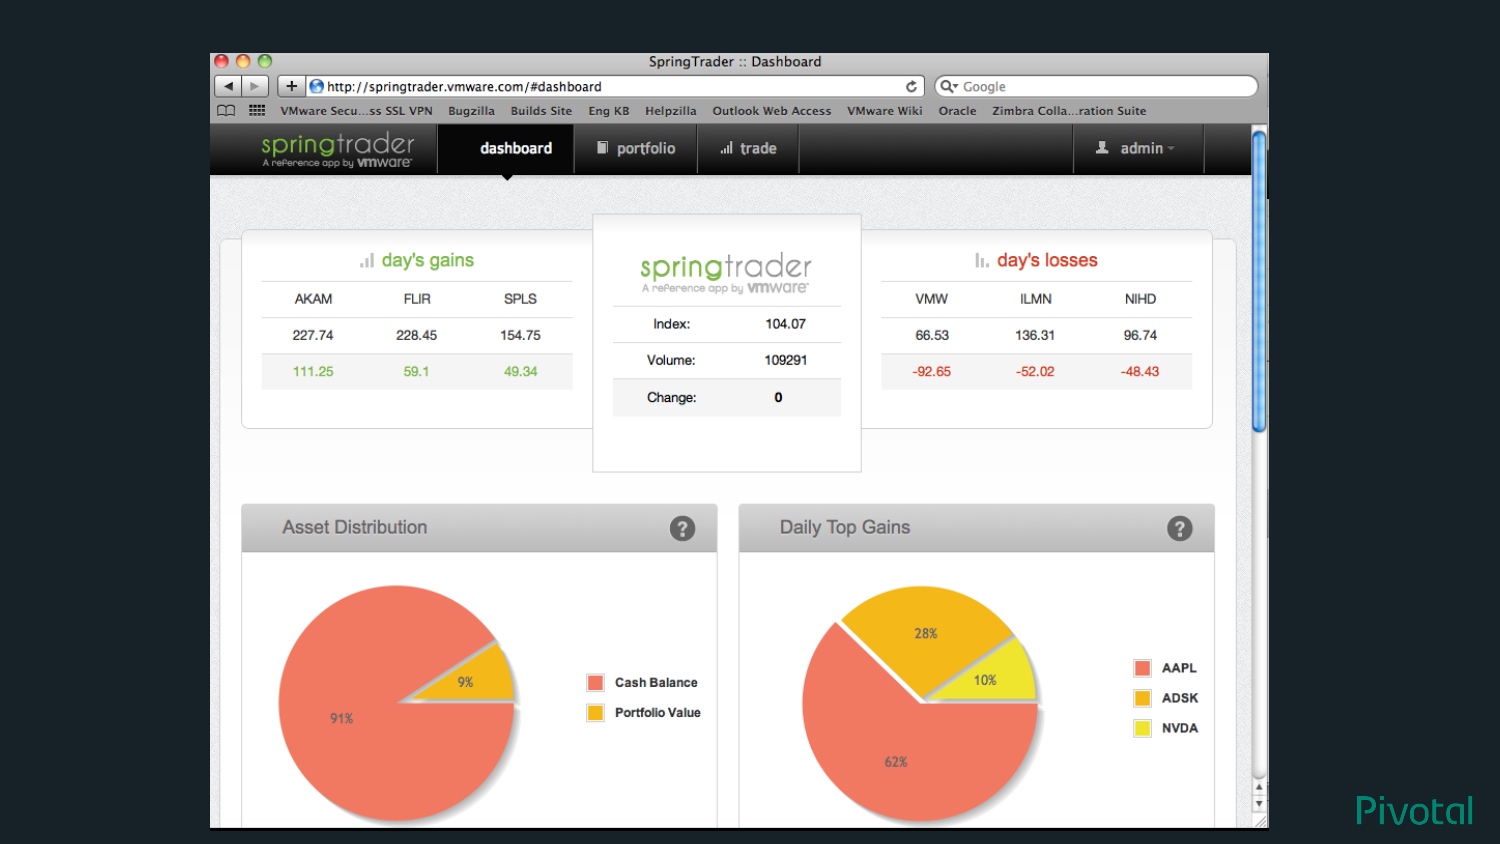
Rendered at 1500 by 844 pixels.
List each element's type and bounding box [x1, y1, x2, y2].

picture [210, 53, 1269, 831]
picture [1357, 796, 1478, 825]
